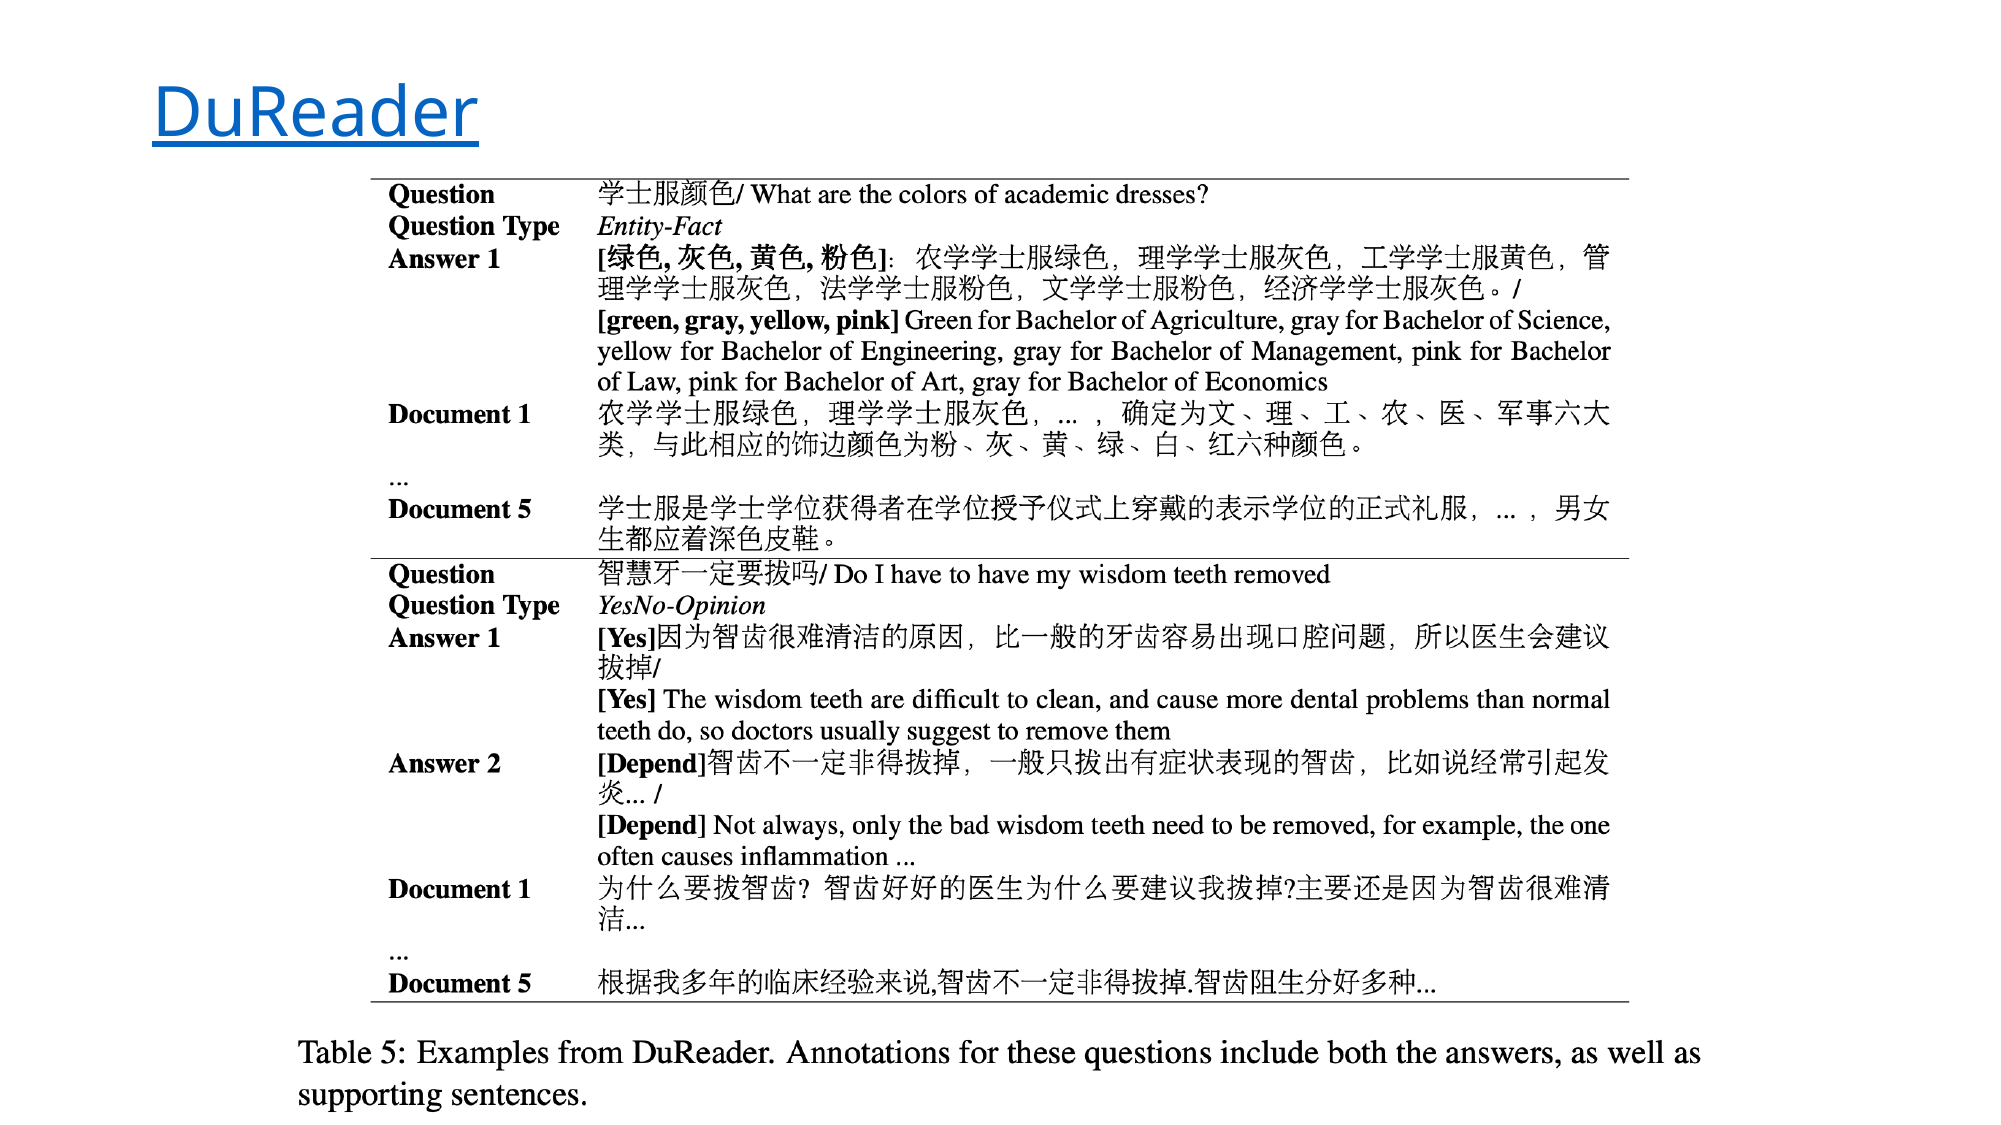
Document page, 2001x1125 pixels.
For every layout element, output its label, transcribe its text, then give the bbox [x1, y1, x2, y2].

text_box DuReader [137, 59, 1863, 161]
picture [288, 165, 1712, 1125]
